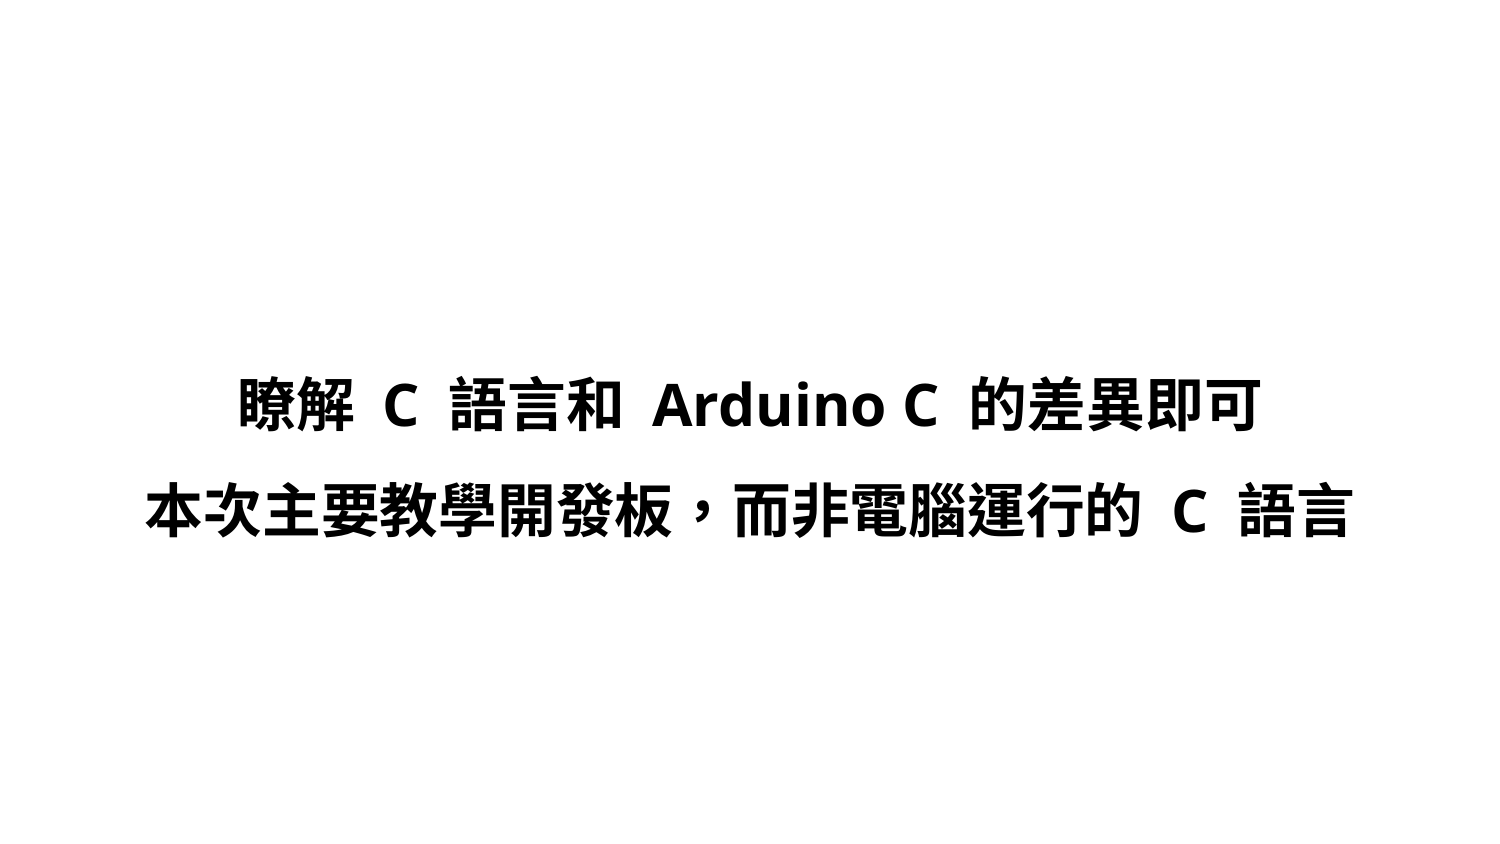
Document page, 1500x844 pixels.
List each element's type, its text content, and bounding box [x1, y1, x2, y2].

text_box 瞭解 C 語言和 Arduino C 的差異即可 本次主要教學開發板，而非電腦運行的 C 語言 [34, 317, 1466, 560]
